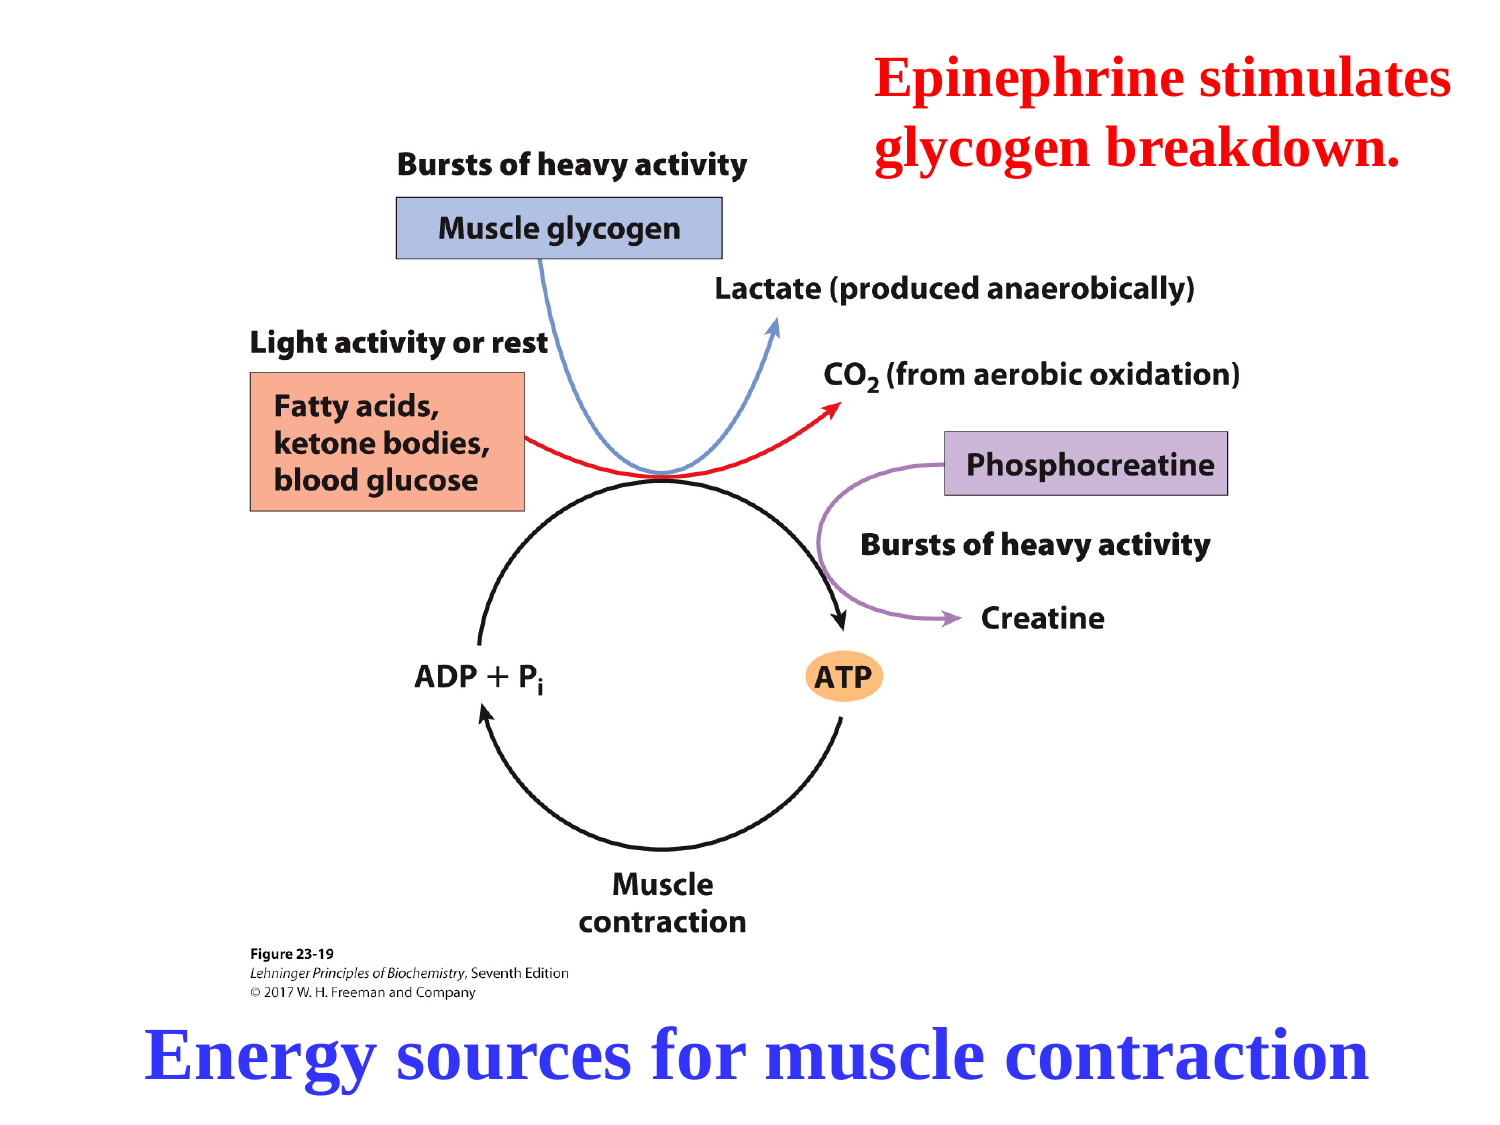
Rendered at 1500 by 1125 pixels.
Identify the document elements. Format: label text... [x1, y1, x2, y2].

picture [241, 148, 1250, 1003]
text_box Energy sources for muscle contraction [130, 997, 1387, 1102]
text_box Epinephrine stimulates glycogen breakdown. [859, 30, 1468, 256]
